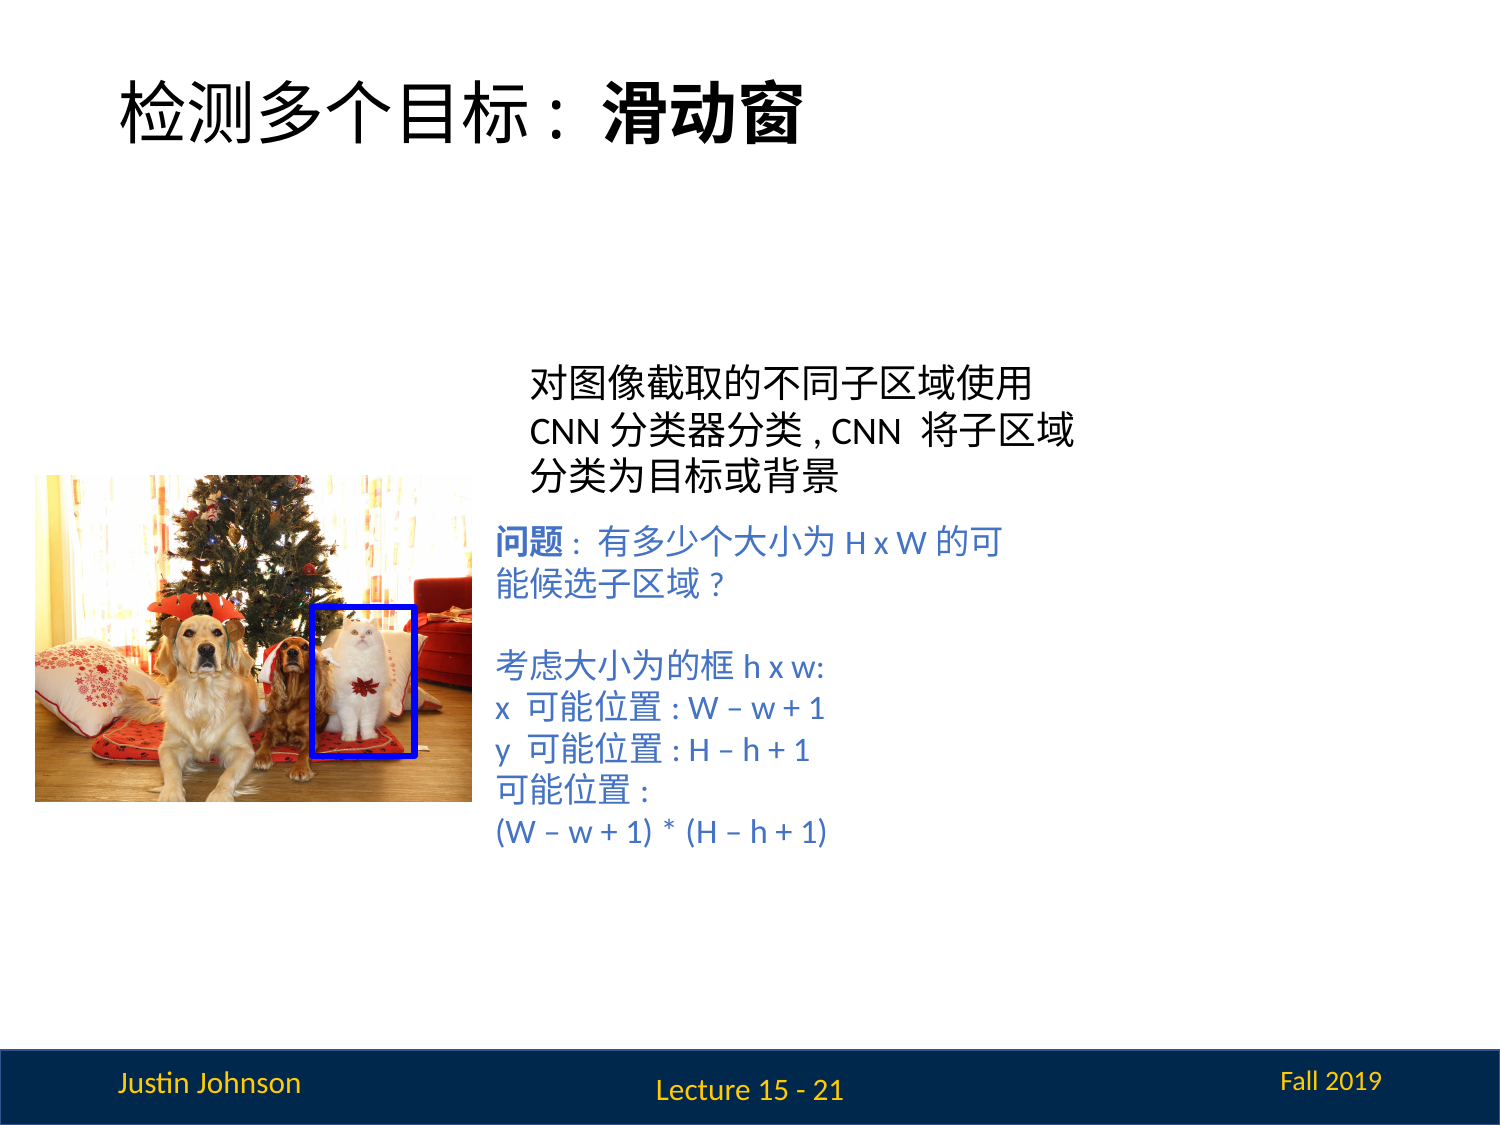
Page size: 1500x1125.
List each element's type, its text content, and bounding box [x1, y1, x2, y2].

title 检测多个目标: 滑动窗 [103, 59, 1397, 173]
text_box 对图像截取的不同子区域使用CNN分类器分类, CNN 将子区域分类为目标或背景 [514, 343, 1101, 506]
slide_number Lecture 15 - 21 [547, 1057, 953, 1118]
picture [35, 475, 472, 802]
text_box 问题: 有多少个大小为H x W的可能候选子区域? 考虑大小为的框h x w: x 可能位置: W – w + 1 y 可能位置: H – h + 1 可能位置: (W – w + 1) * (H – h + 1) [480, 505, 1020, 865]
